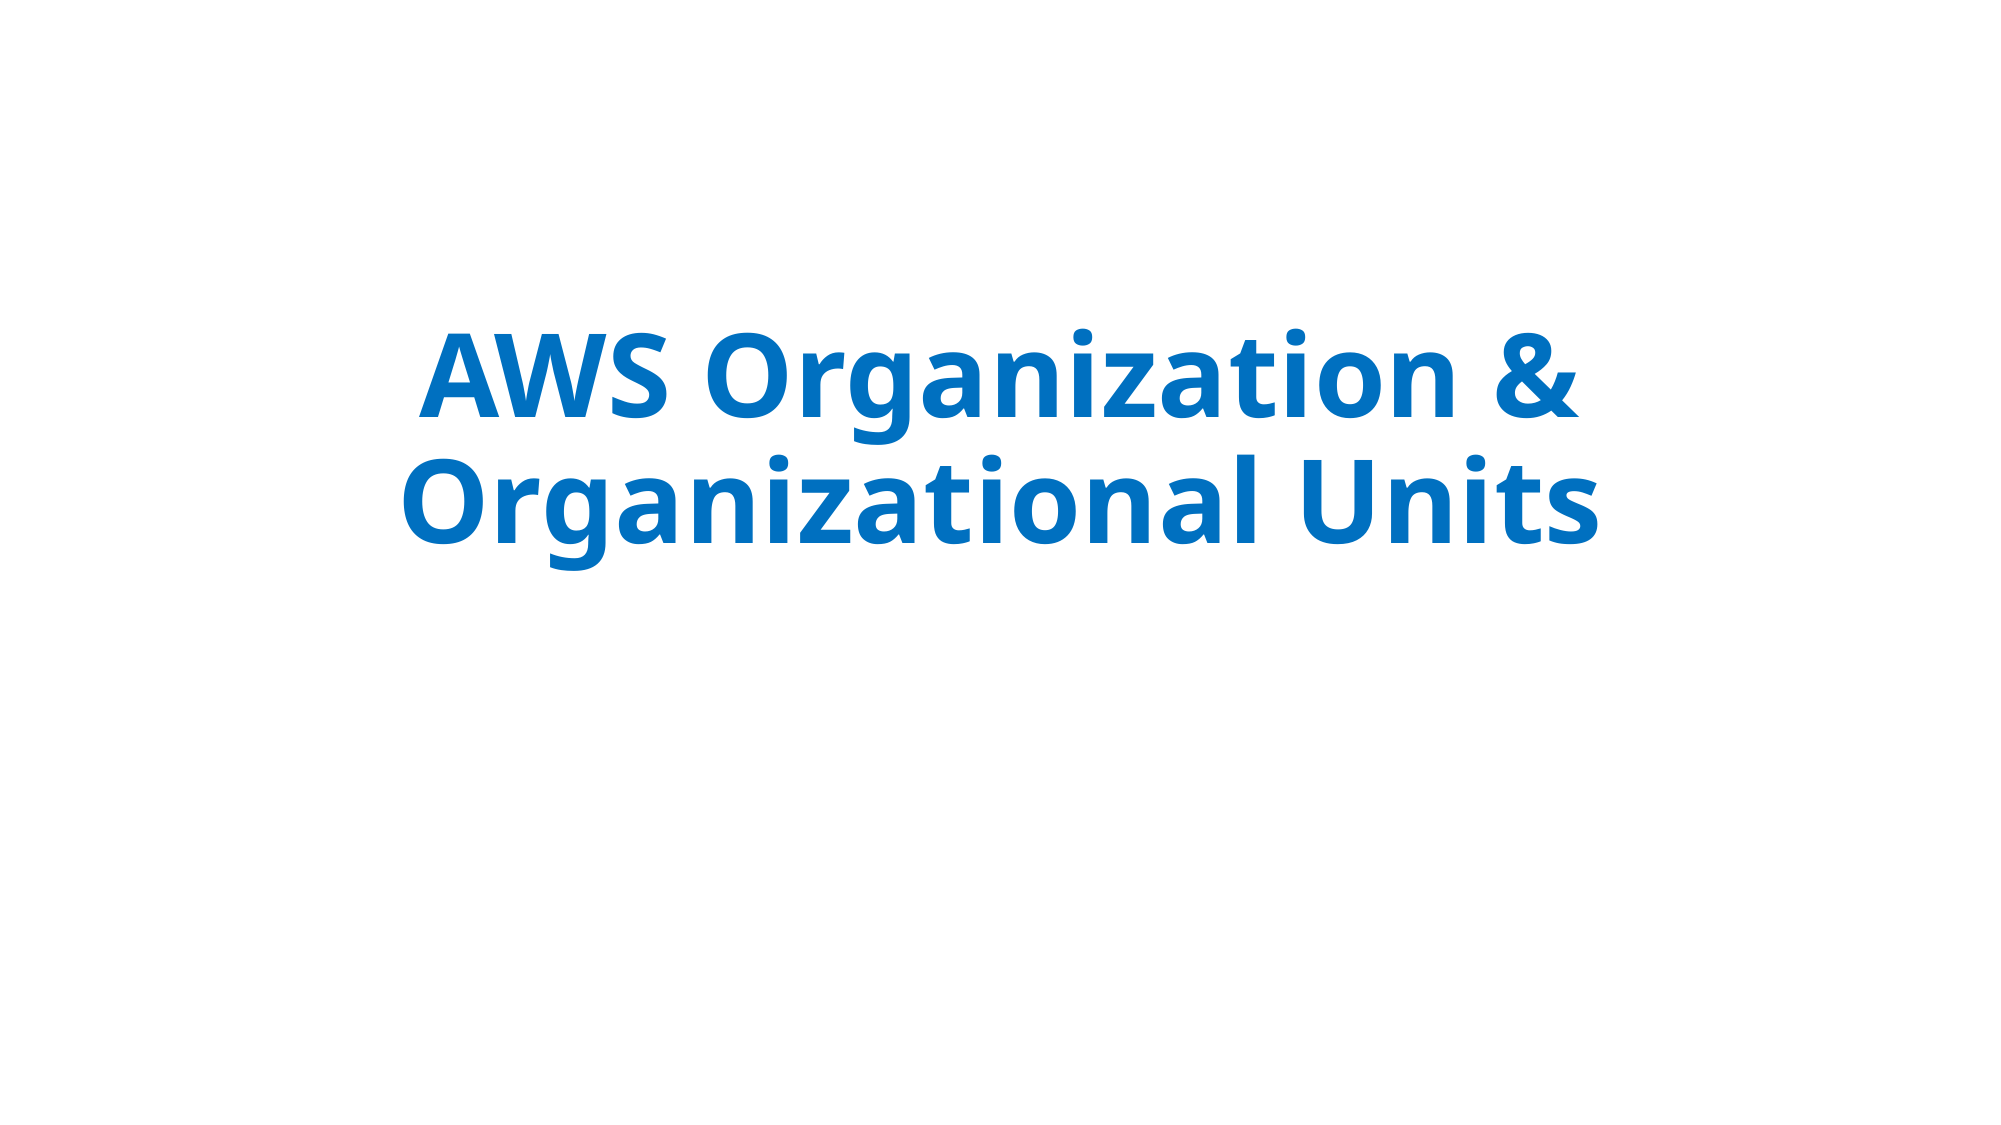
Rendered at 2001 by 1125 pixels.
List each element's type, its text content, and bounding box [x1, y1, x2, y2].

title AWS Organization & Organizational Units [249, 184, 1750, 576]
